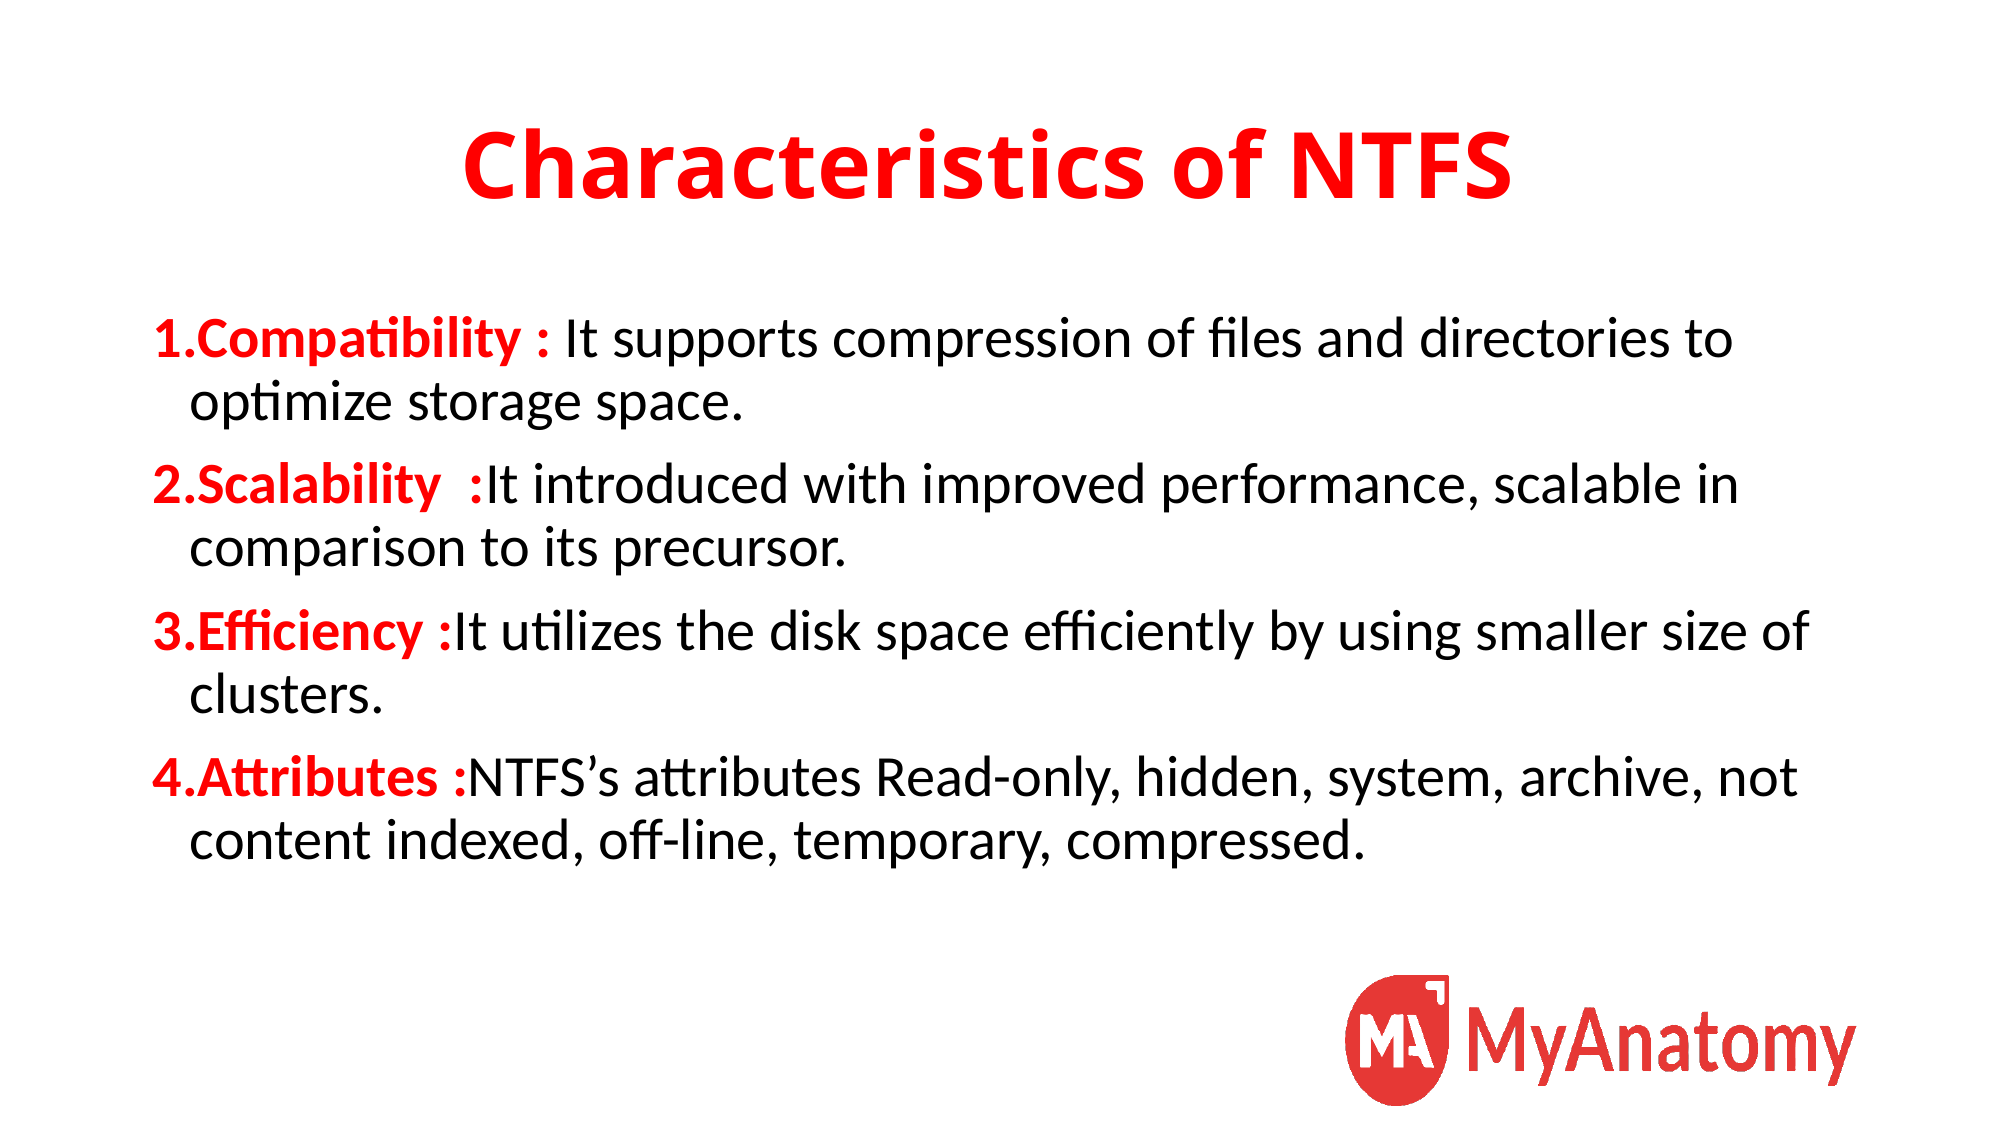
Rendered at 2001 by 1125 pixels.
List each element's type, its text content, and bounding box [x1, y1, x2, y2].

picture [1337, 1014, 1863, 1125]
list Compatibility : It supports compression of files and directories to optimize storage space. Scalability :It introduced with improved performance, scalable in comparison to its precursor. Efficiency :It utilizes the disk space efficiently by using smaller size of clusters. Attributes :NTFS’s attributes Read-only, hidden, system, archive, not content indexed, off-line, temporary, compressed. [137, 299, 1863, 1014]
title Characteristics of NTFS [137, 59, 1863, 278]
